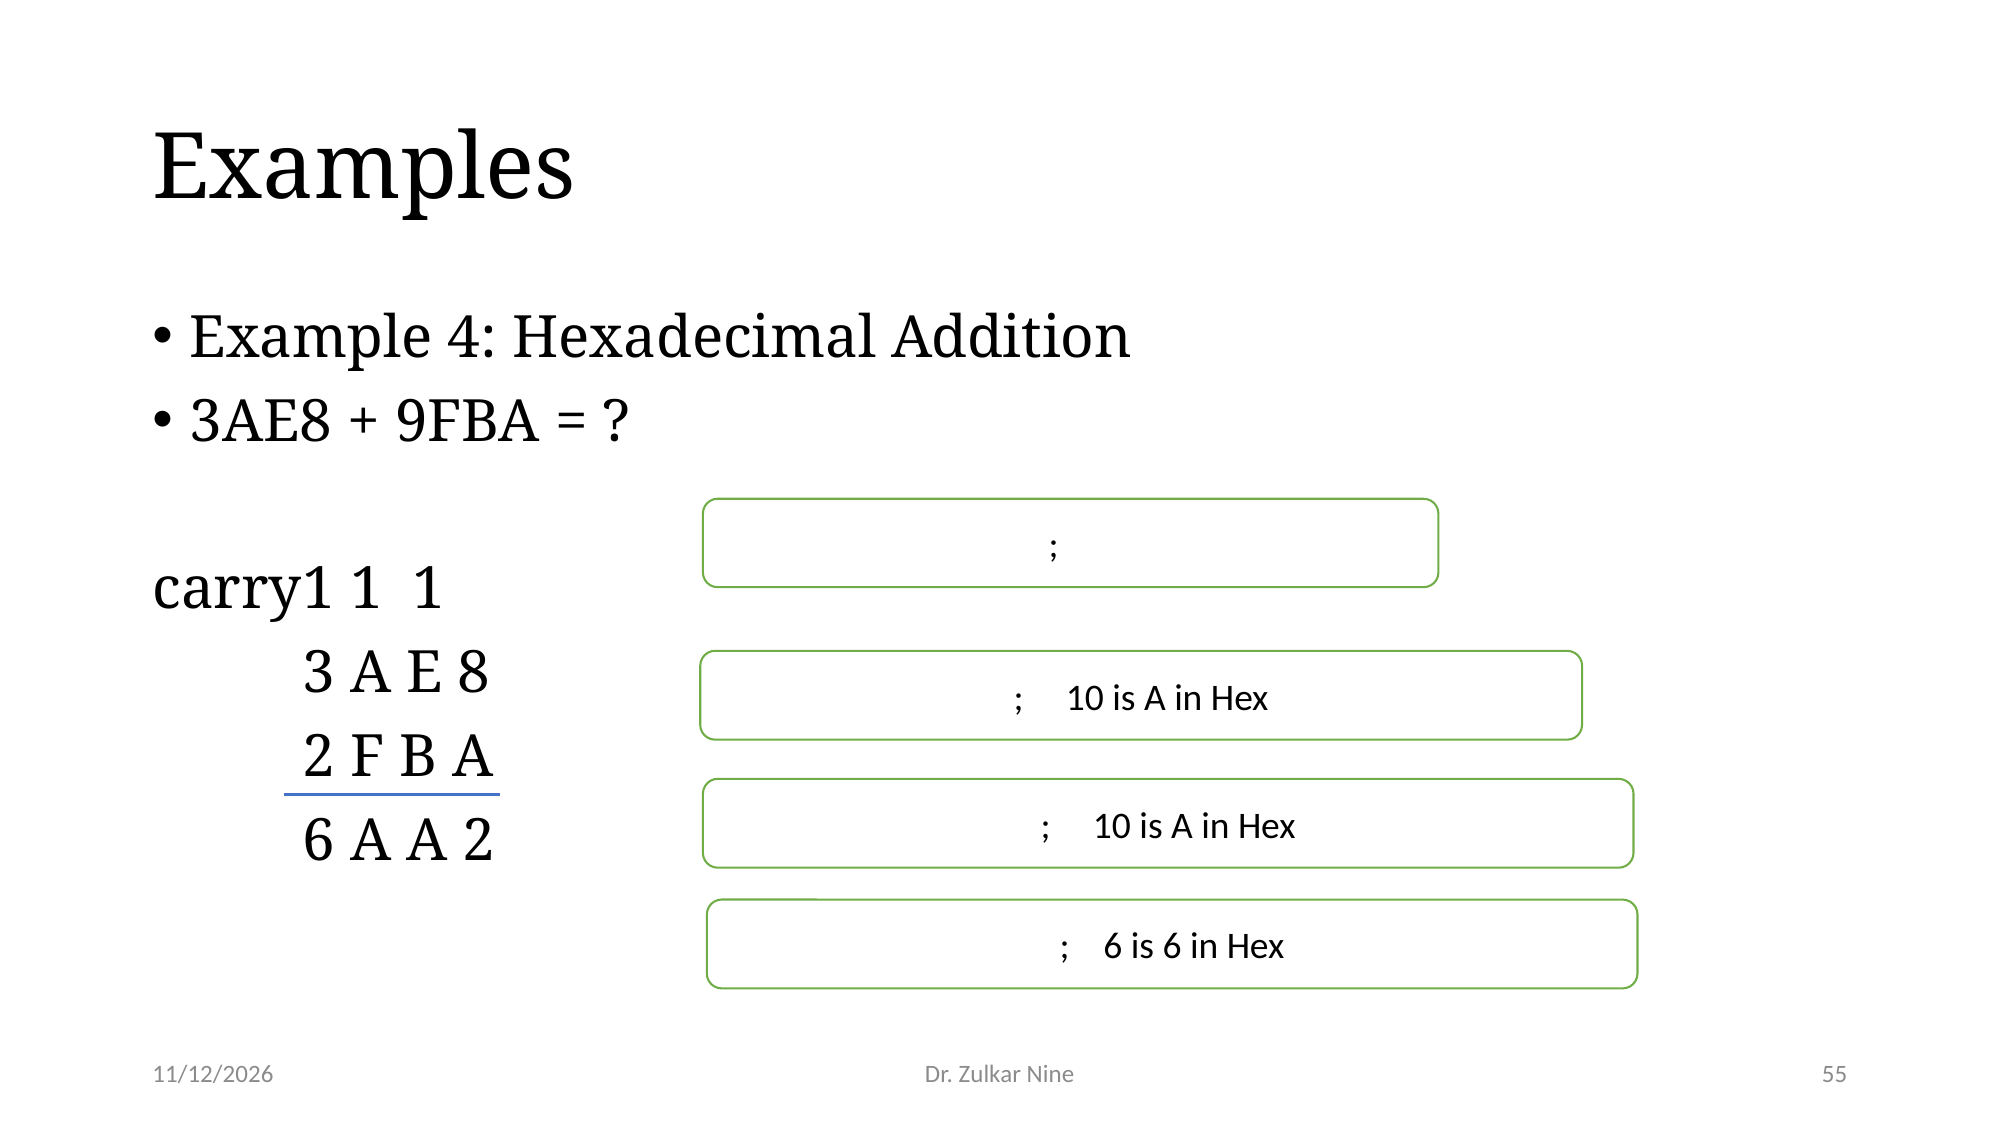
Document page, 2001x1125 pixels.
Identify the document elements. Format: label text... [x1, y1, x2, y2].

slide_number 55 [1412, 1042, 1863, 1103]
list Example 4: Hexadecimal Addition 3AE8 + 9FBA = ? carry 1 1 1 3 A E 8 2 F B A 6 A A 2 [137, 299, 1863, 1014]
title Examples [137, 59, 1863, 278]
footer Dr. Zulkar Nine [662, 1042, 1338, 1103]
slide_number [137, 1042, 588, 1103]
